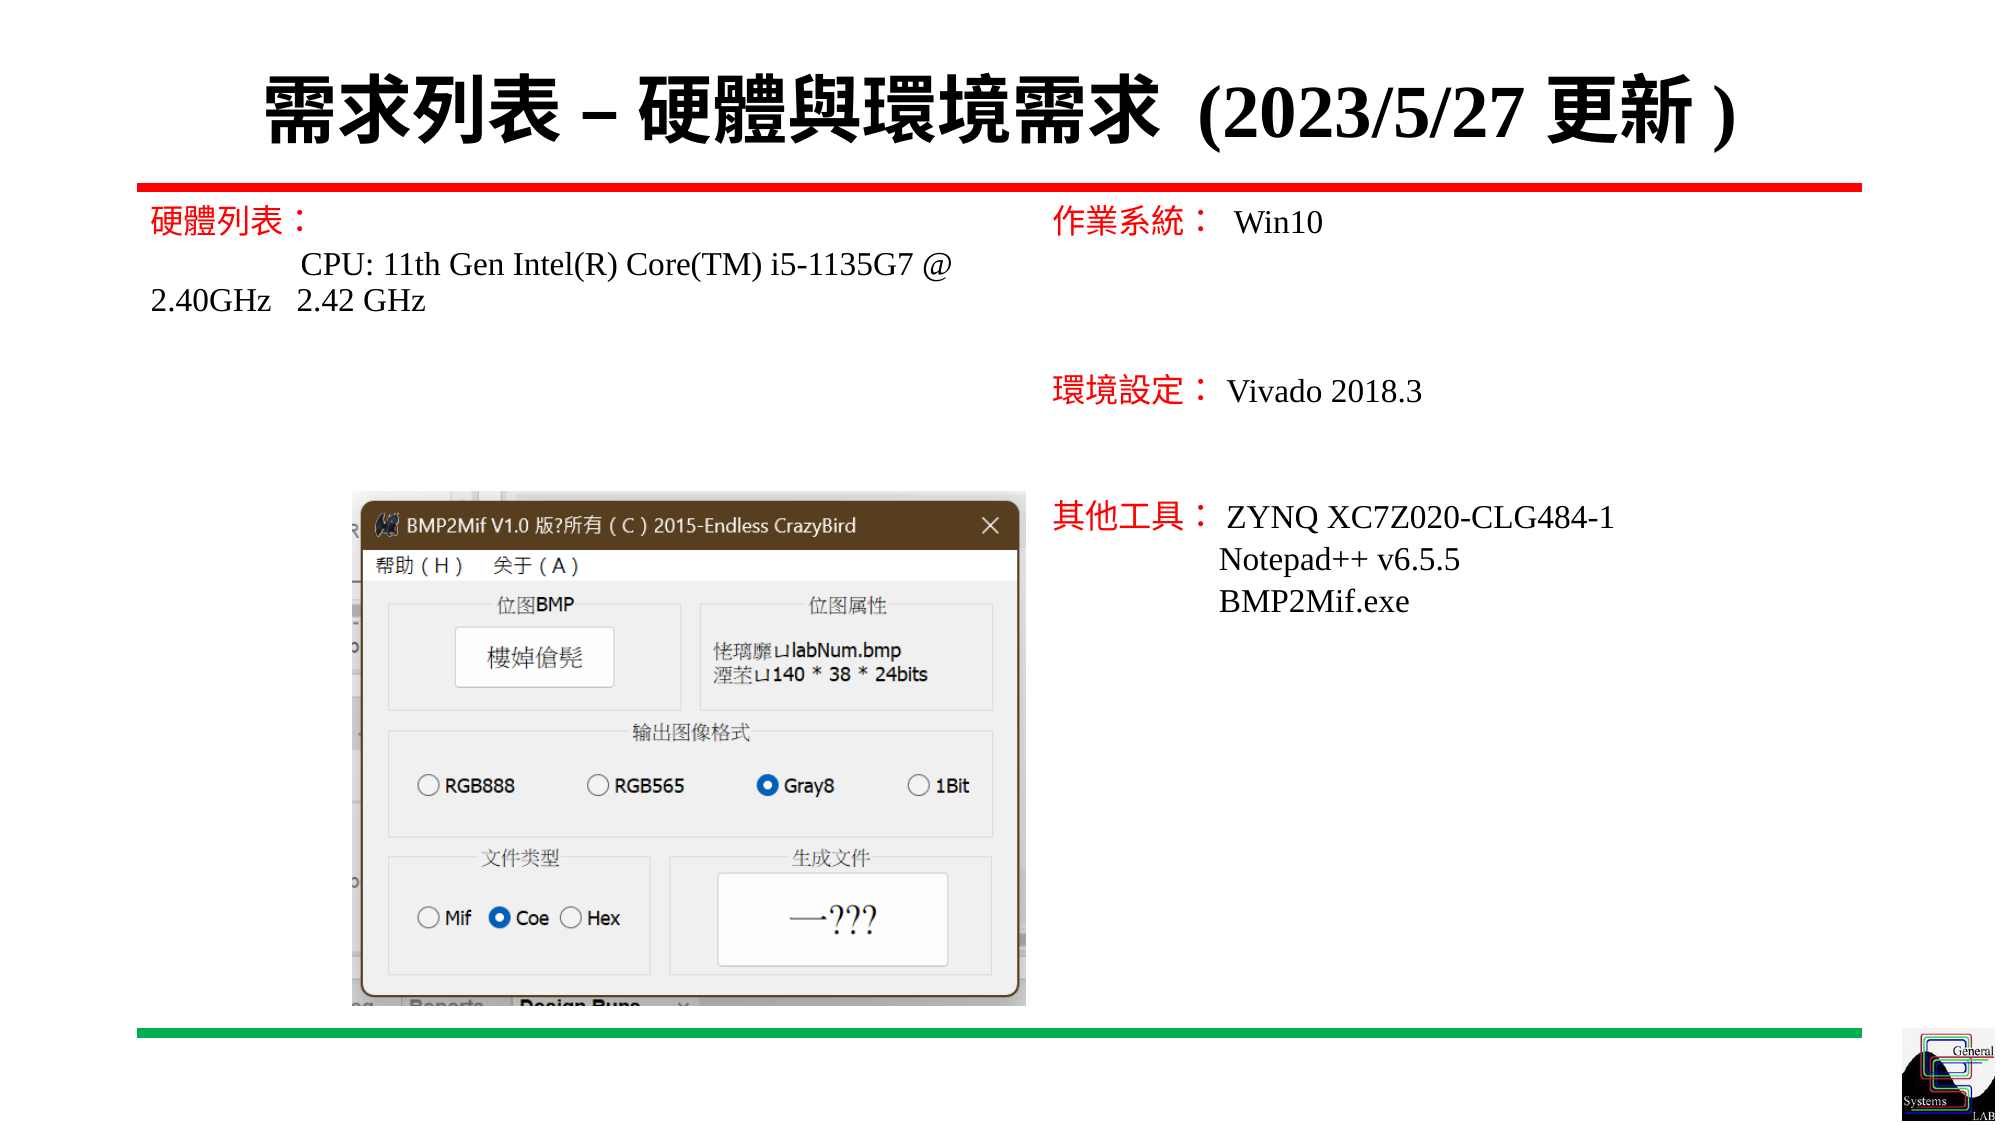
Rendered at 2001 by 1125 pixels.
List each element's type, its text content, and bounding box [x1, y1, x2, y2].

text_box 硬體列表： CPU: 11th Gen Intel(R) Core(TM) i5-1135G7 @ 2.40GHz 2.42 GHz [135, 197, 1037, 1018]
picture [1902, 1028, 1995, 1121]
title 需求列表 – 硬體與環境需求 (2023/5/27更新) [137, 54, 1863, 173]
text_box 作業系統： Win10 環境設定：Vivado 2018.3 其他工具：ZYNQ XC7Z020-CLG484-1 Notepad++ v6.5.5 BMP2Mif.exe [1037, 197, 2000, 1018]
picture [352, 491, 1026, 1007]
